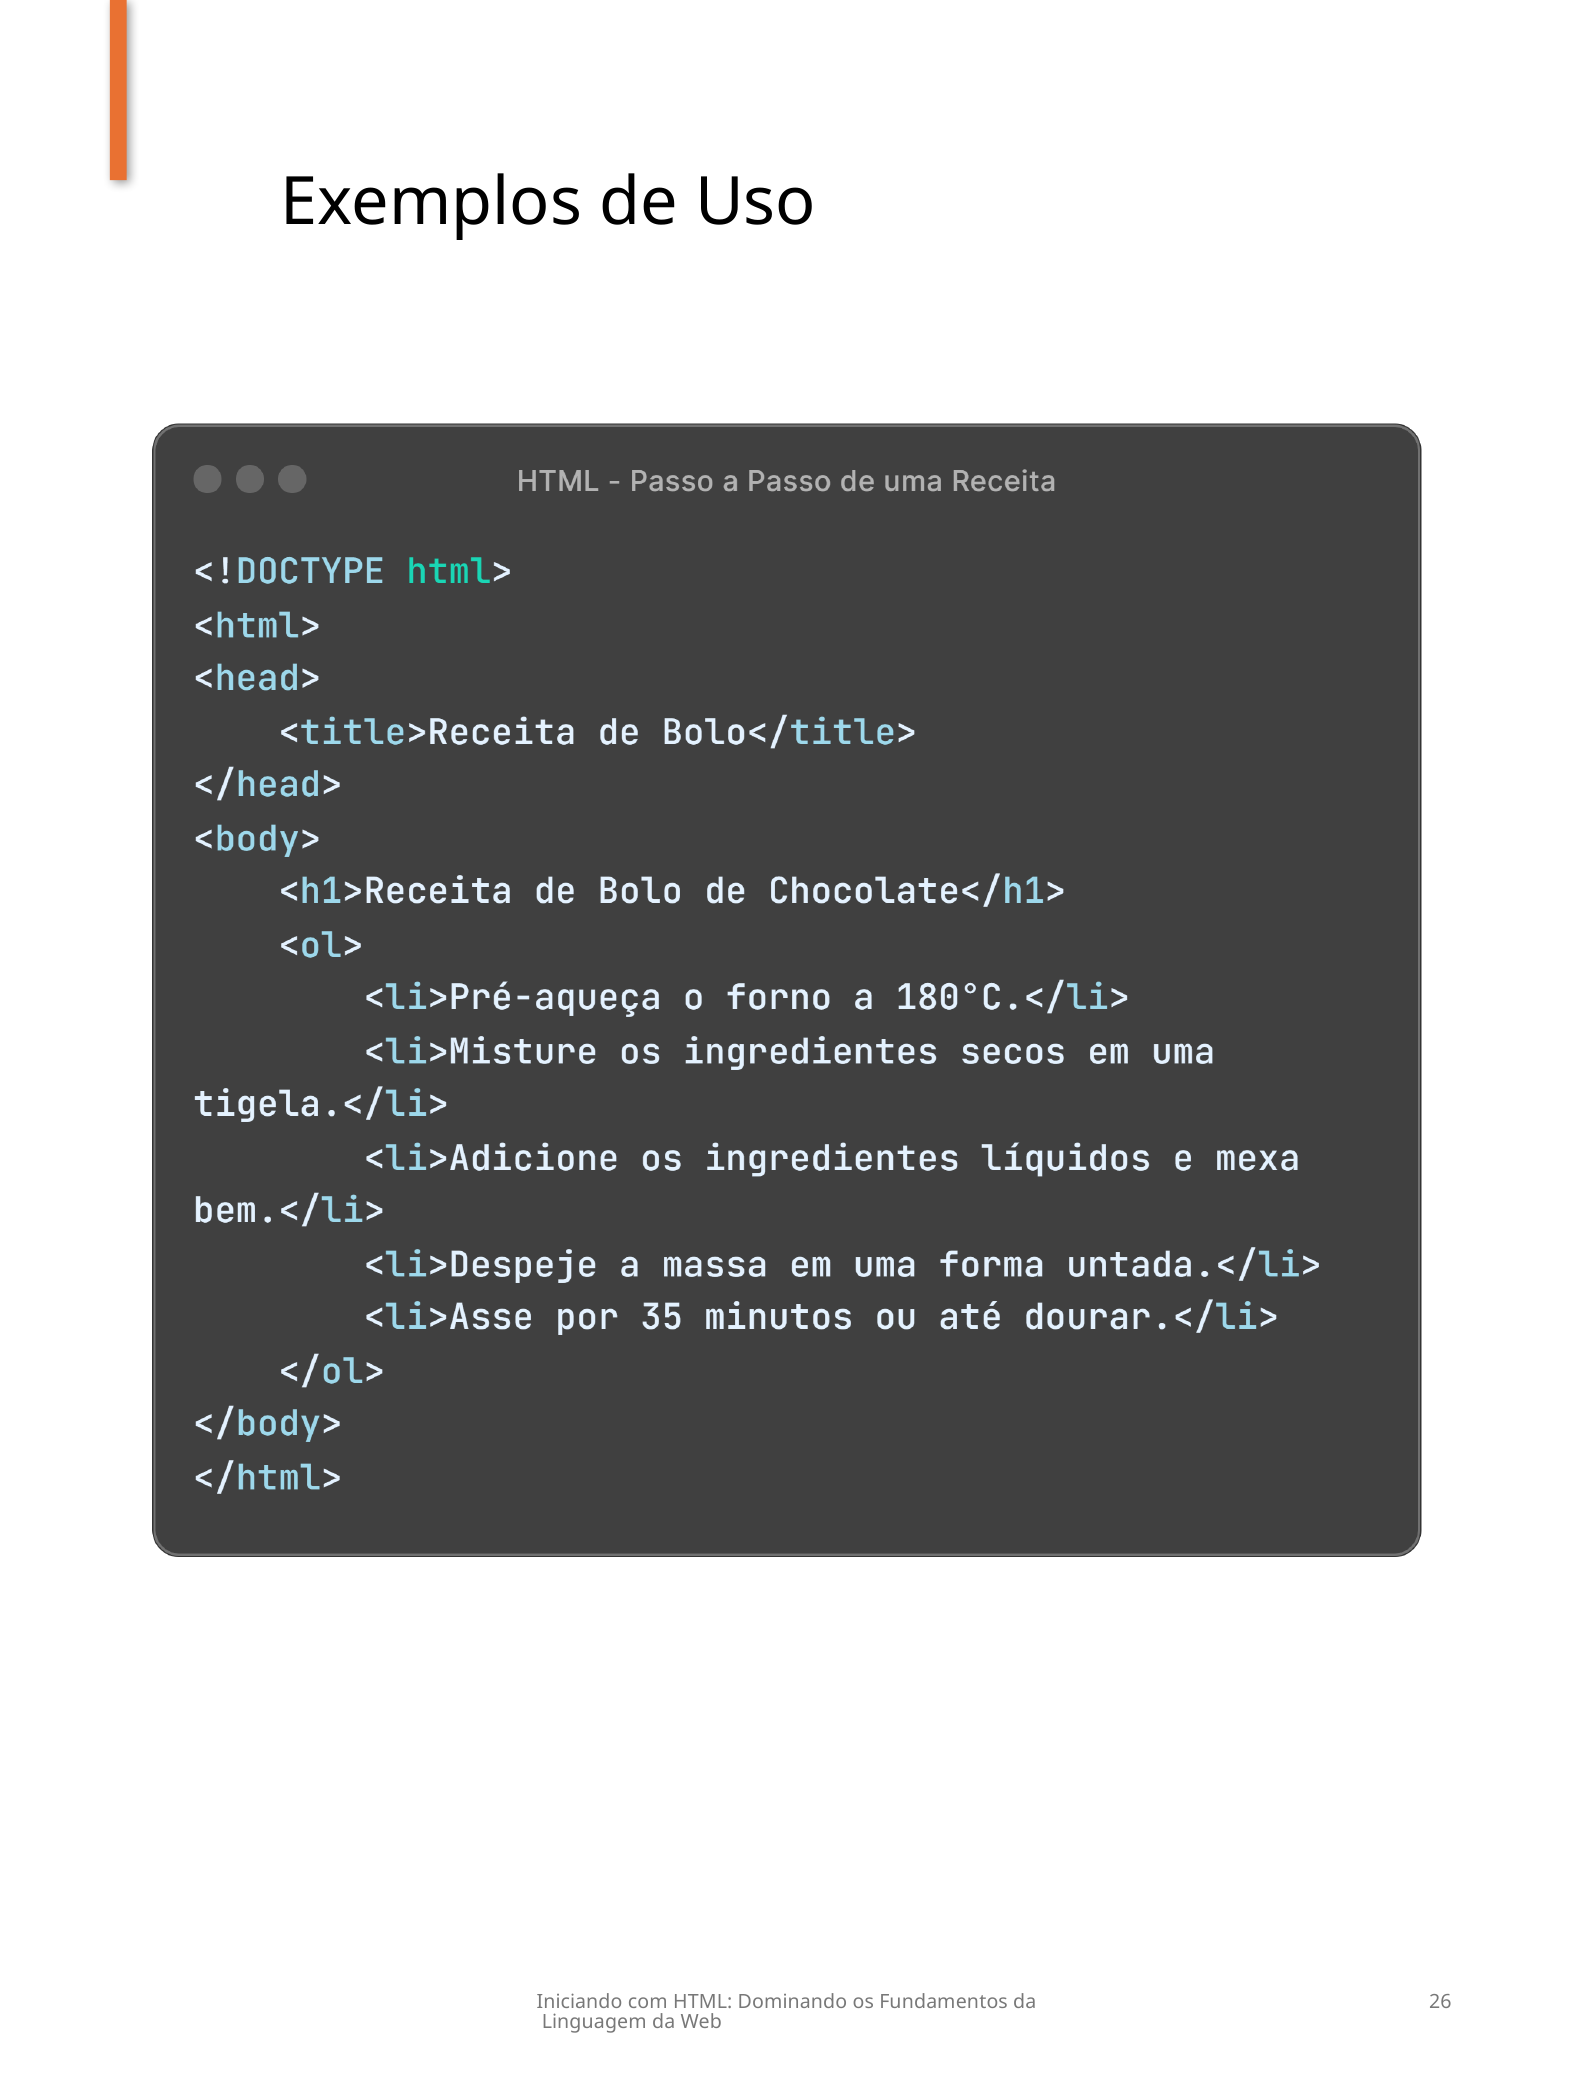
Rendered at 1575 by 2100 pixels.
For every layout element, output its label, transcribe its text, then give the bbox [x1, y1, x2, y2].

text_box [108, 0, 128, 182]
text_box Exemplos de Uso [265, 149, 1350, 245]
slide_number 26 [1112, 1946, 1467, 2059]
footer Iniciando com HTML: Dominando os Fundamentos da Linguagem da Web [521, 1946, 1054, 2059]
picture [79, 351, 1494, 1629]
